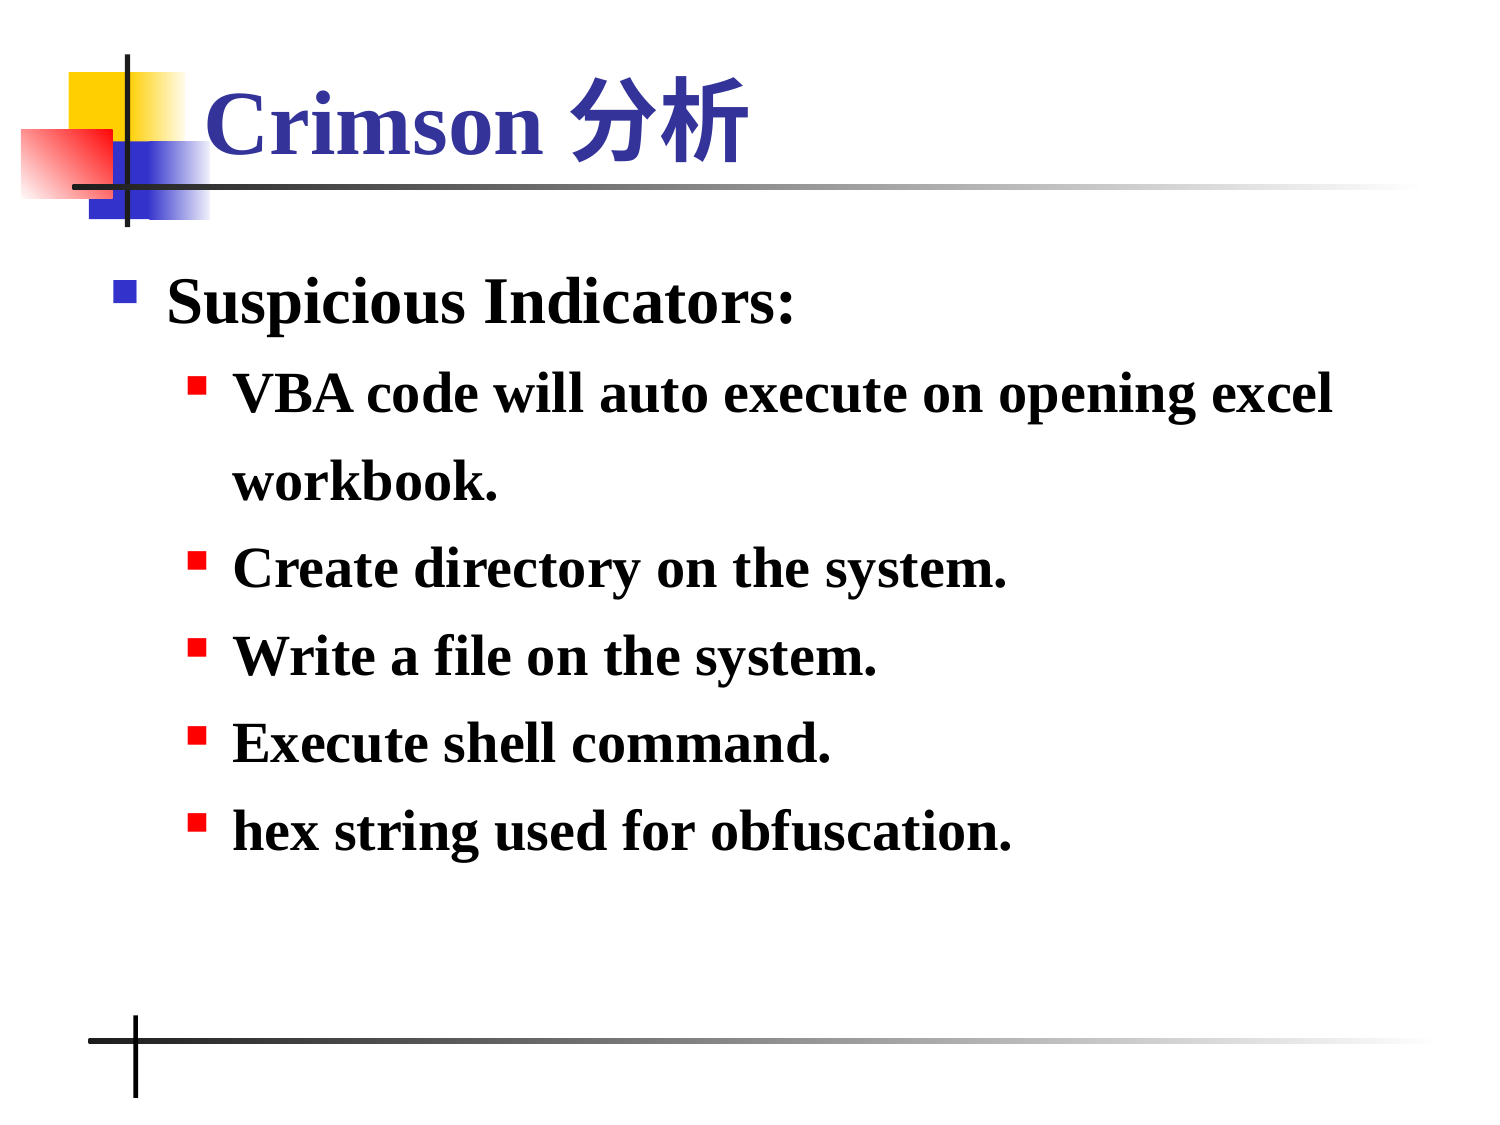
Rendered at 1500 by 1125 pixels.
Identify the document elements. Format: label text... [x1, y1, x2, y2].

title Crimson分析 [188, 23, 1468, 181]
list Suspicious Indicators: VBA code will auto execute on opening excel workbook. Create directory on the system. Write a file on the system. Execute shell command. hex string used for obfuscation. [94, 241, 1371, 918]
